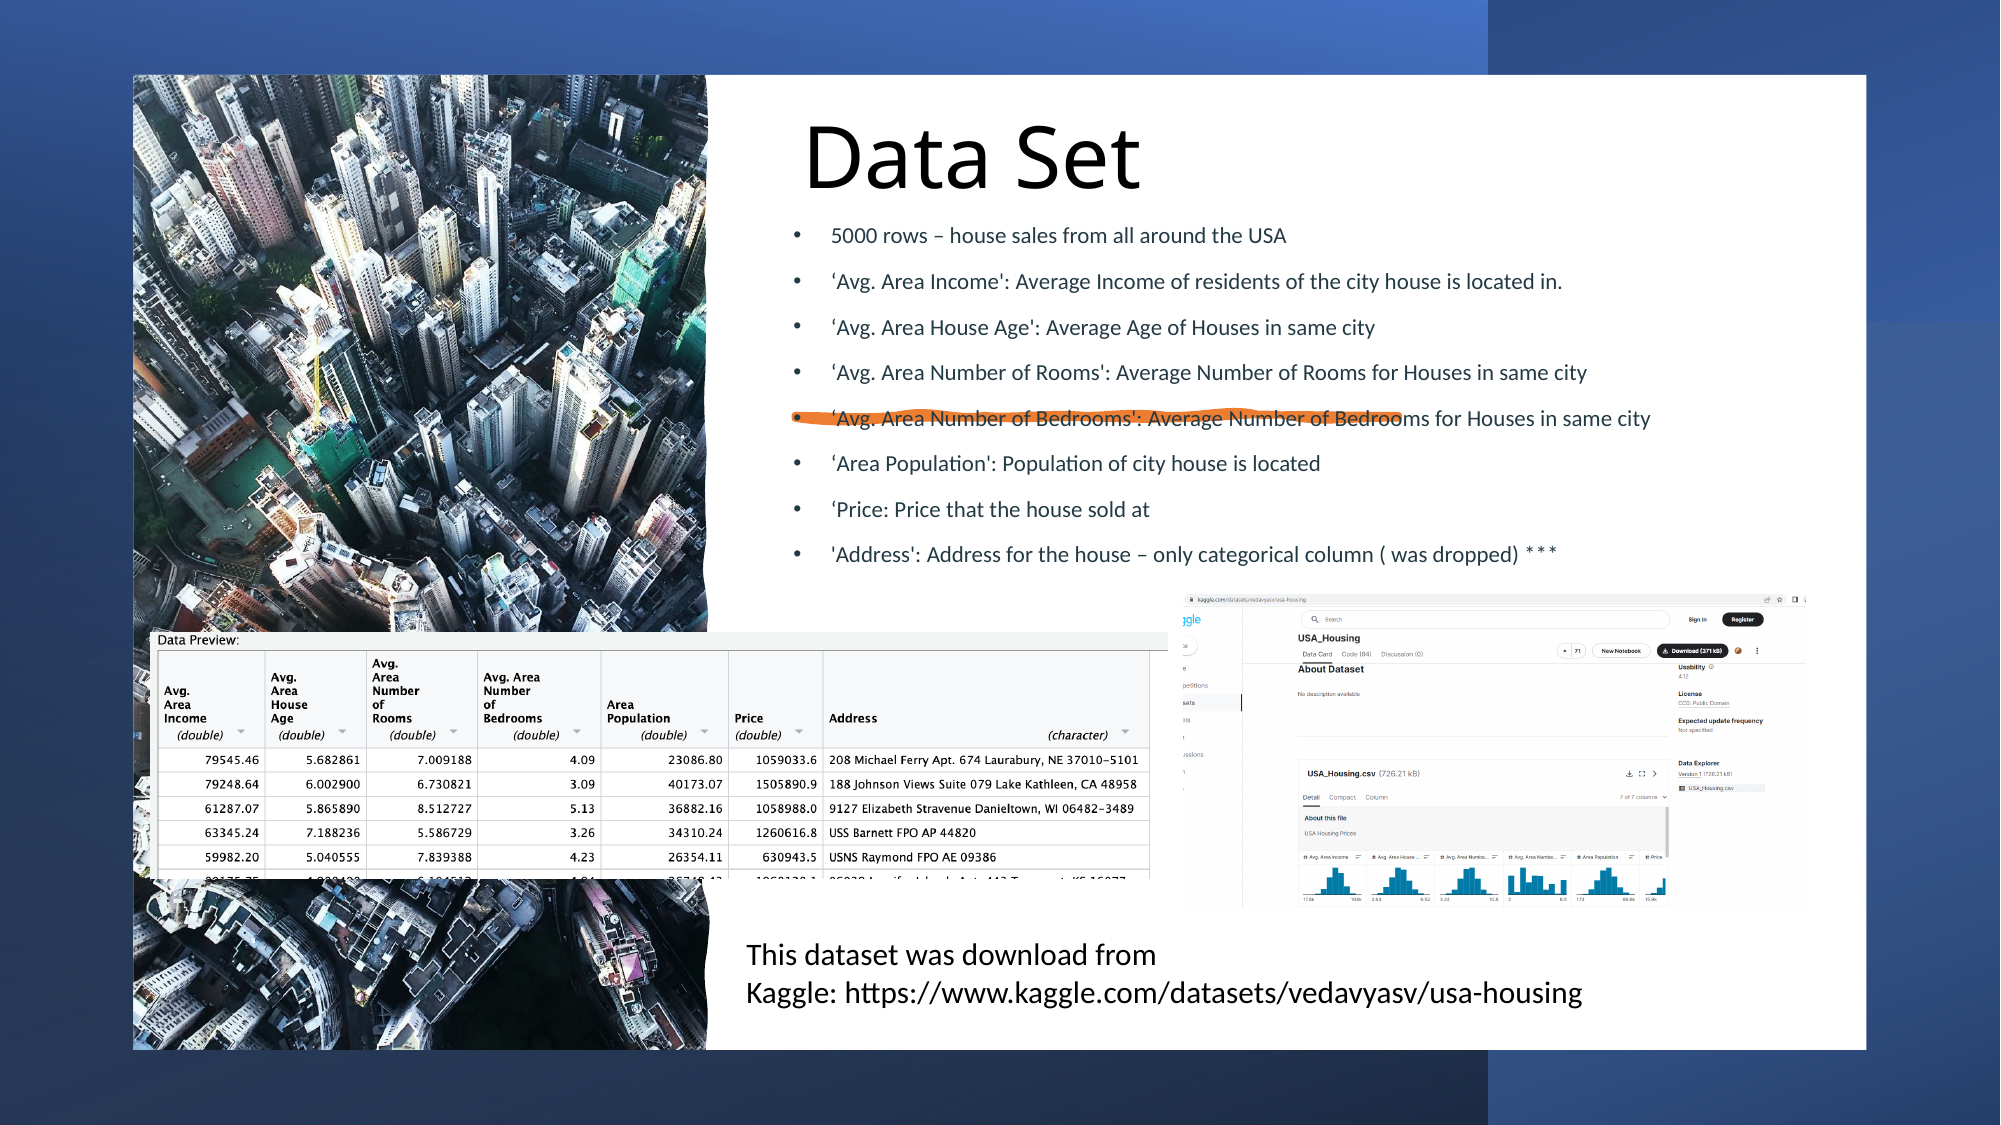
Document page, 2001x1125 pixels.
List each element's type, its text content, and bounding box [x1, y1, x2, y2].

text_box [0, 0, 1489, 321]
picture [1183, 593, 1806, 908]
title Data Set [787, 106, 1768, 215]
text_box This dataset was download from Kaggle: https://www.kaggle.com/datasets/vedavyasv/usa-housing [731, 927, 1850, 1017]
text_box [0, 321, 2000, 1125]
text_box [1489, 0, 2000, 321]
list 5000 rows – house sales from all around the USA ‘Avg. Area Income': Average Income of residents of the city house is located in. ‘Avg. Area House Age': Average Age of Houses in same city ‘Avg. Area Number of Rooms': Average Number of Rooms for Houses in same city ‘Avg. Area Number of Bedrooms': Average Number of Bedrooms for Houses in same city ‘Area Population': Population of city house is located ‘Price: Price that the house sold at 'Address': Address for the house – only categorical column ( was dropped) *** [778, 216, 1759, 712]
text_box [132, 74, 1867, 1051]
picture [133, 74, 1168, 1050]
